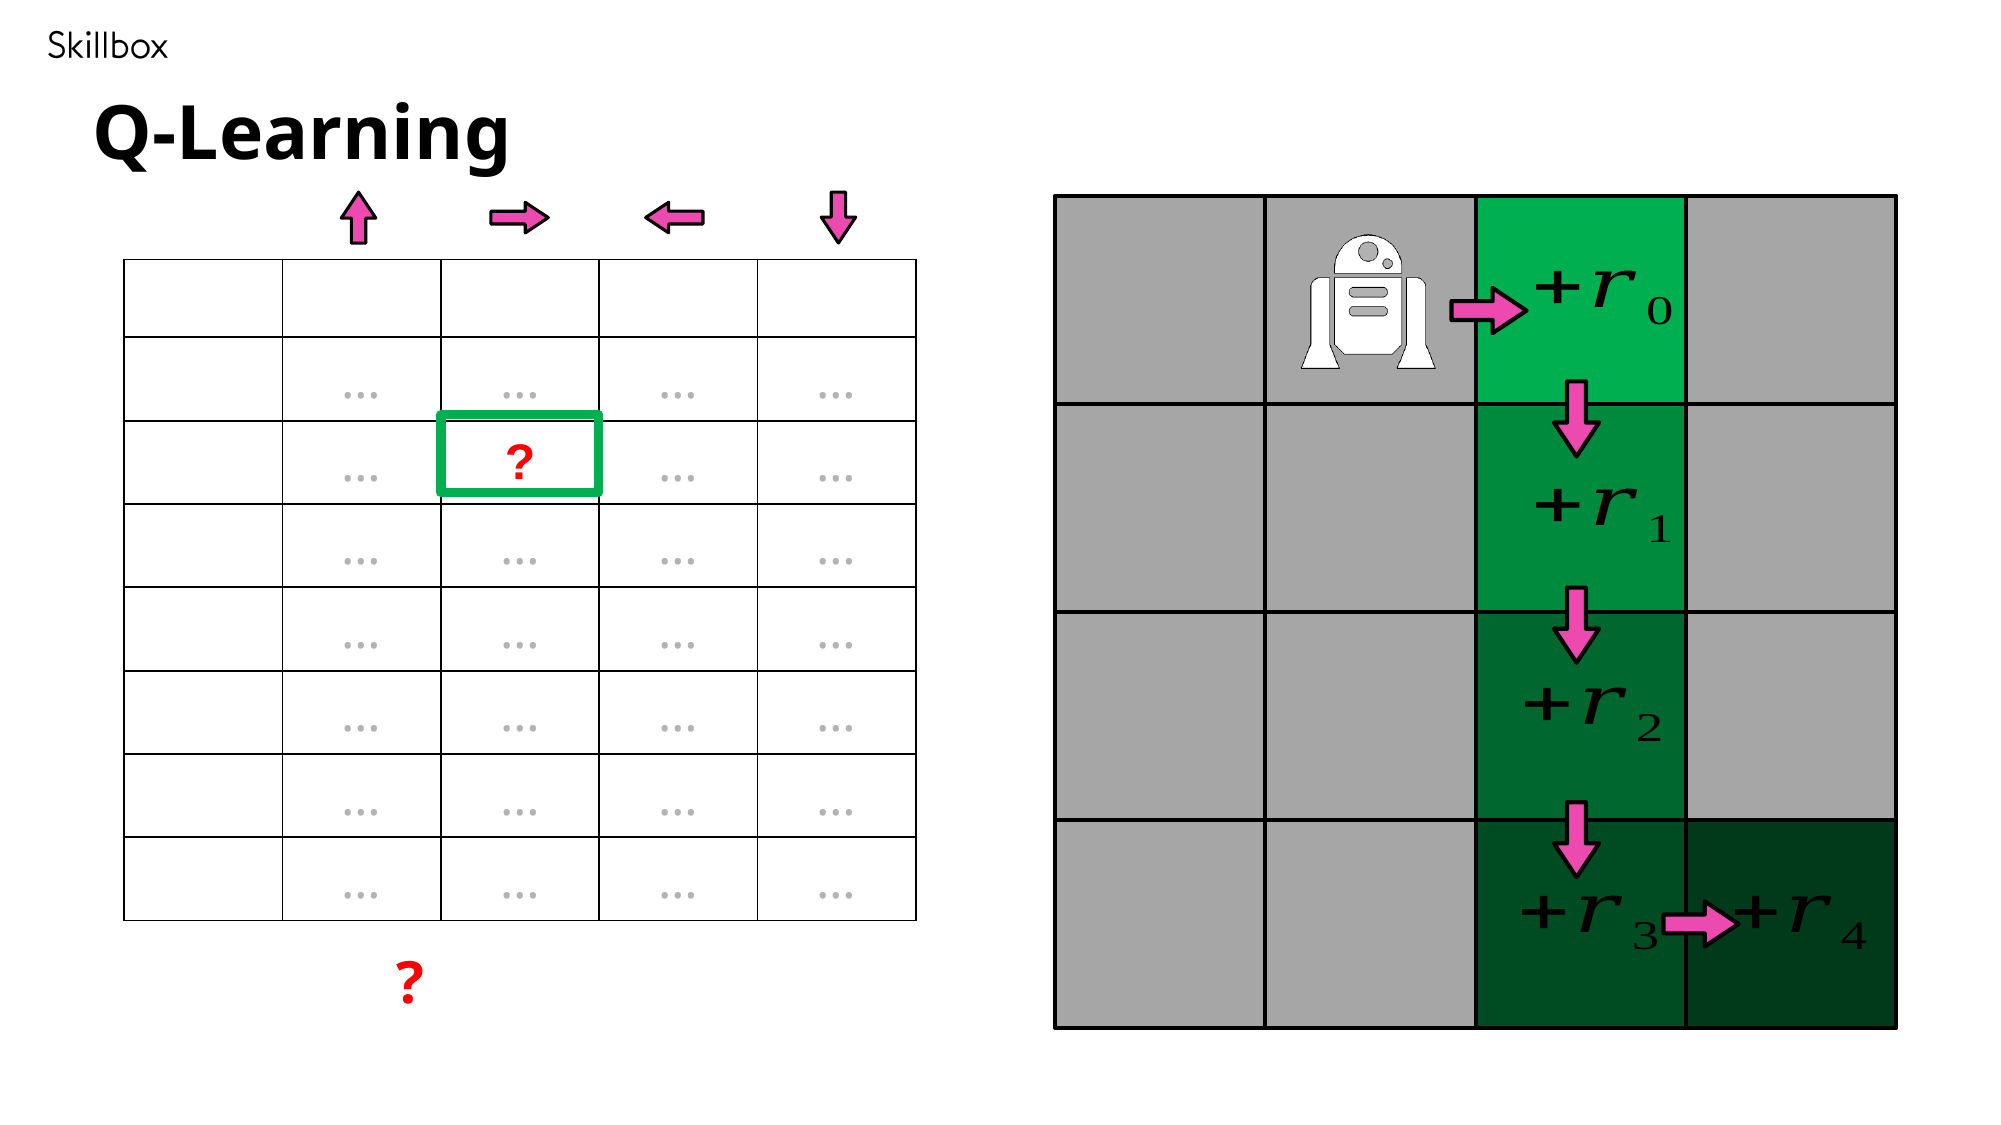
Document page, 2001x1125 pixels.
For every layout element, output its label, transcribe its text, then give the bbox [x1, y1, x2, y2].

text_box [1474, 402, 1684, 610]
text_box [1053, 402, 1263, 610]
text_box [1053, 610, 1263, 818]
text_box [1474, 818, 1684, 1030]
text_box [1661, 899, 1741, 949]
picture [48, 30, 168, 59]
text_box [1684, 402, 1898, 610]
text_box [1552, 585, 1602, 665]
picture [1300, 234, 1437, 371]
text_box [1684, 610, 1898, 818]
text_box [488, 200, 551, 235]
text_box [439, 413, 601, 495]
text_box [1053, 818, 1263, 1030]
text_box [1552, 800, 1602, 880]
text_box [1552, 379, 1602, 459]
text_box [1263, 610, 1474, 818]
text_box [1684, 818, 1898, 1030]
text_box [643, 200, 706, 235]
text_box [1684, 194, 1898, 402]
text_box [1263, 402, 1474, 610]
text_box [1449, 286, 1529, 335]
text_box [1474, 610, 1684, 818]
text_box [819, 190, 858, 246]
text_box [1263, 818, 1474, 1030]
text_box [1053, 194, 1263, 402]
text_box Q-Learning [77, 81, 1982, 190]
text_box [1474, 194, 1684, 402]
text_box [339, 190, 378, 246]
text_box [1263, 194, 1474, 402]
